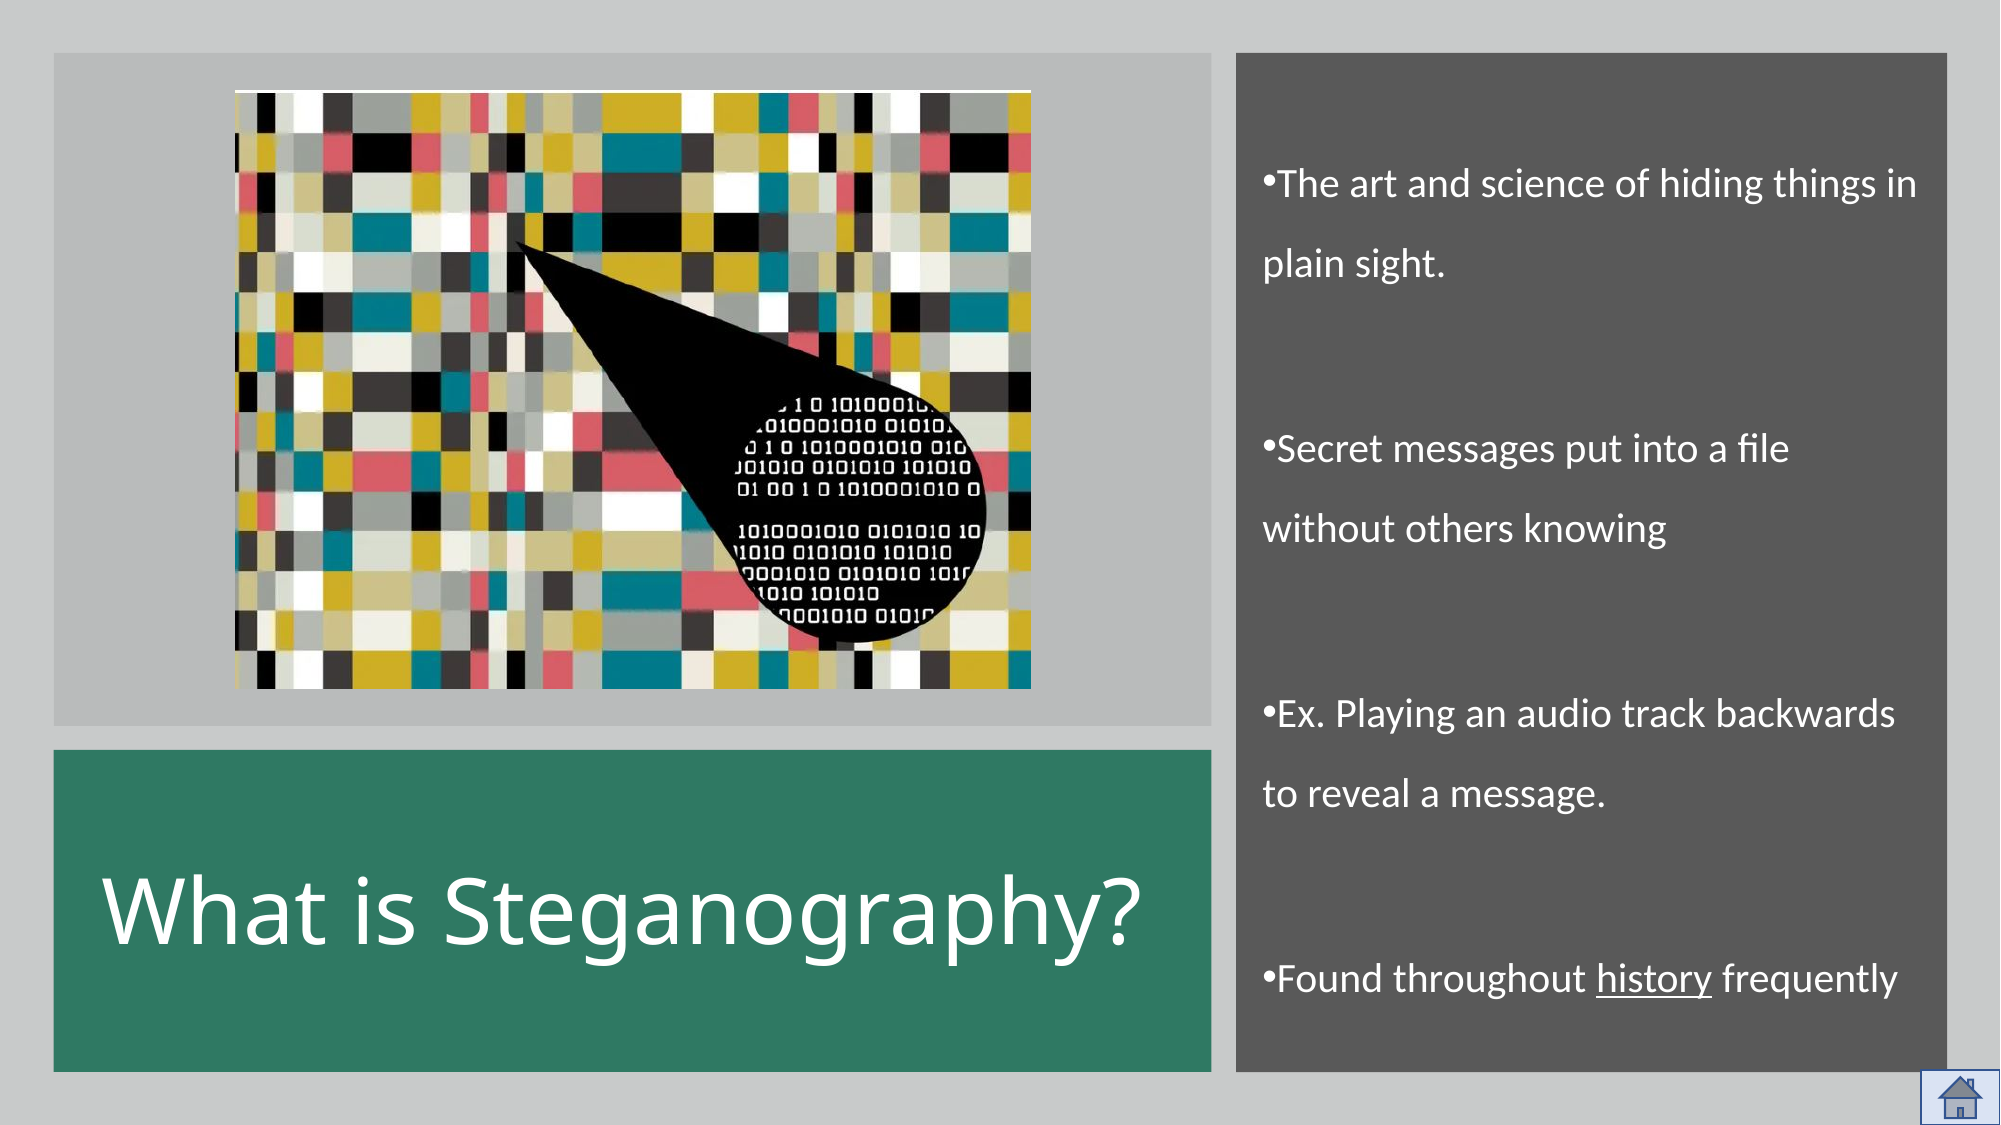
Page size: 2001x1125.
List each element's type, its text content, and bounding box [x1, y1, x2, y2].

text_box [53, 749, 1212, 1073]
title What is Steganography? [85, 781, 1168, 1049]
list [235, 90, 1031, 689]
text_box [53, 52, 1212, 727]
text_box The art and science of hiding things in plain sight. Secret messages put into a file without others knowing Ex. Playing an audio track backwards to reveal a message. Found throughout history frequently [1247, 68, 1941, 1058]
text_box [1235, 52, 1948, 1073]
text_box [1920, 1069, 2000, 1125]
